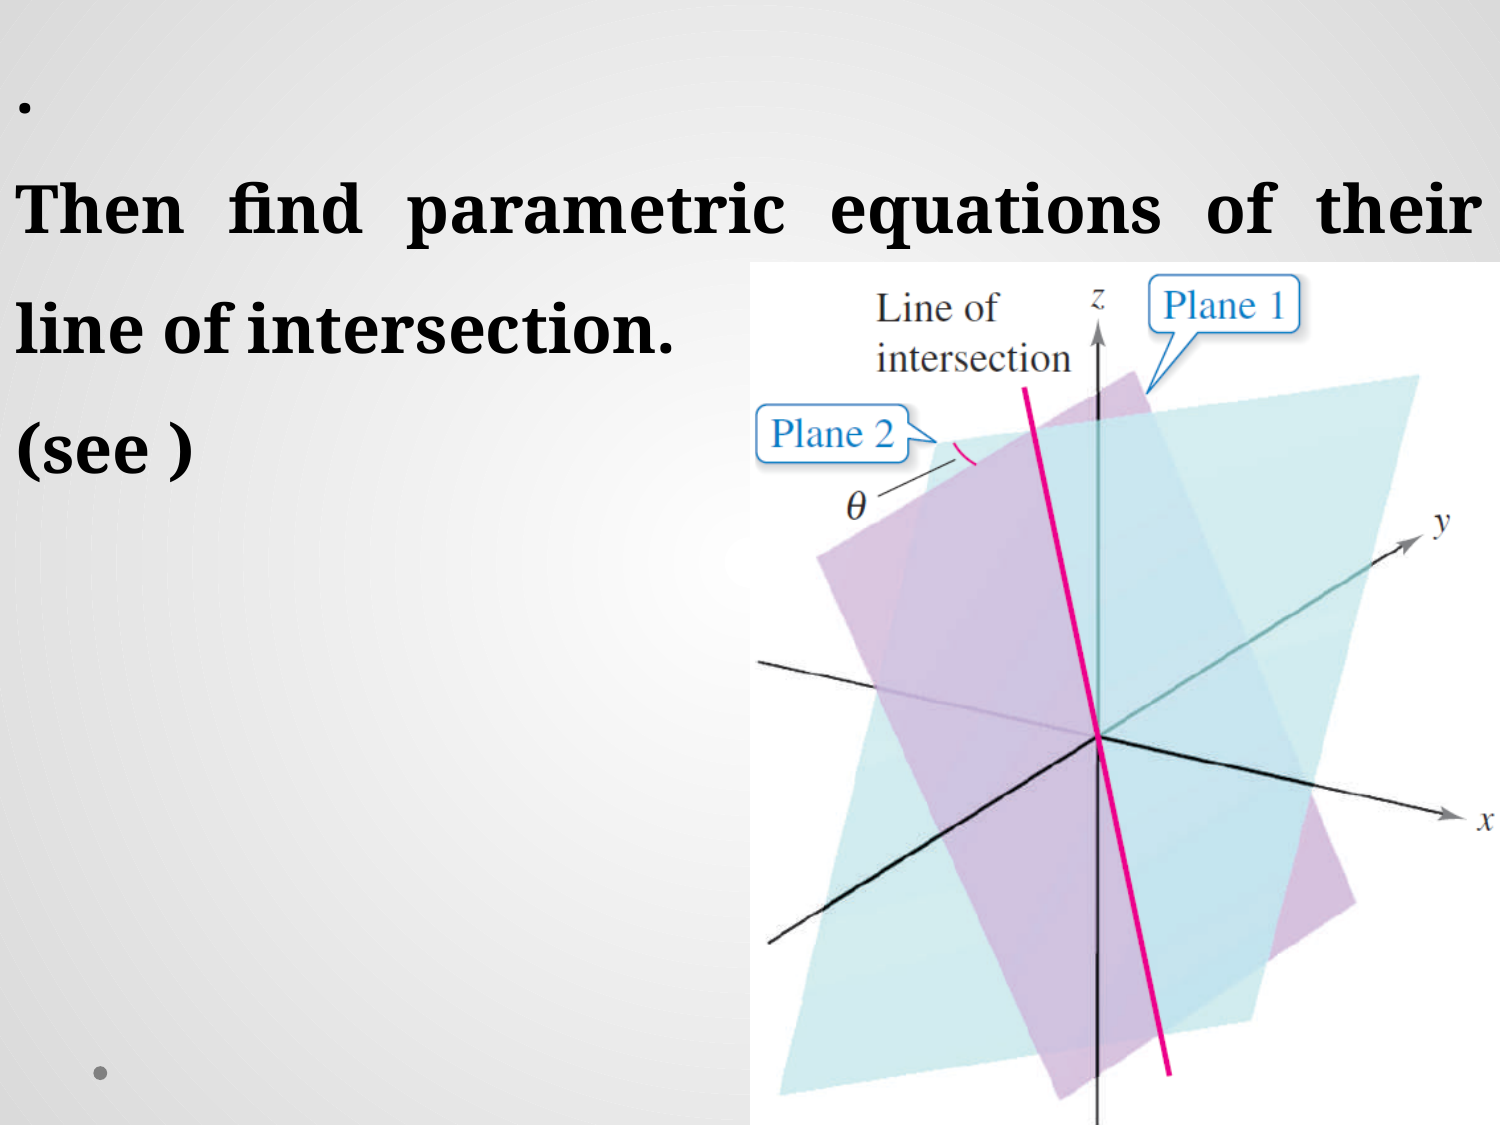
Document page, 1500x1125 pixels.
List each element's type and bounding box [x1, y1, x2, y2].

picture [750, 262, 1500, 1125]
